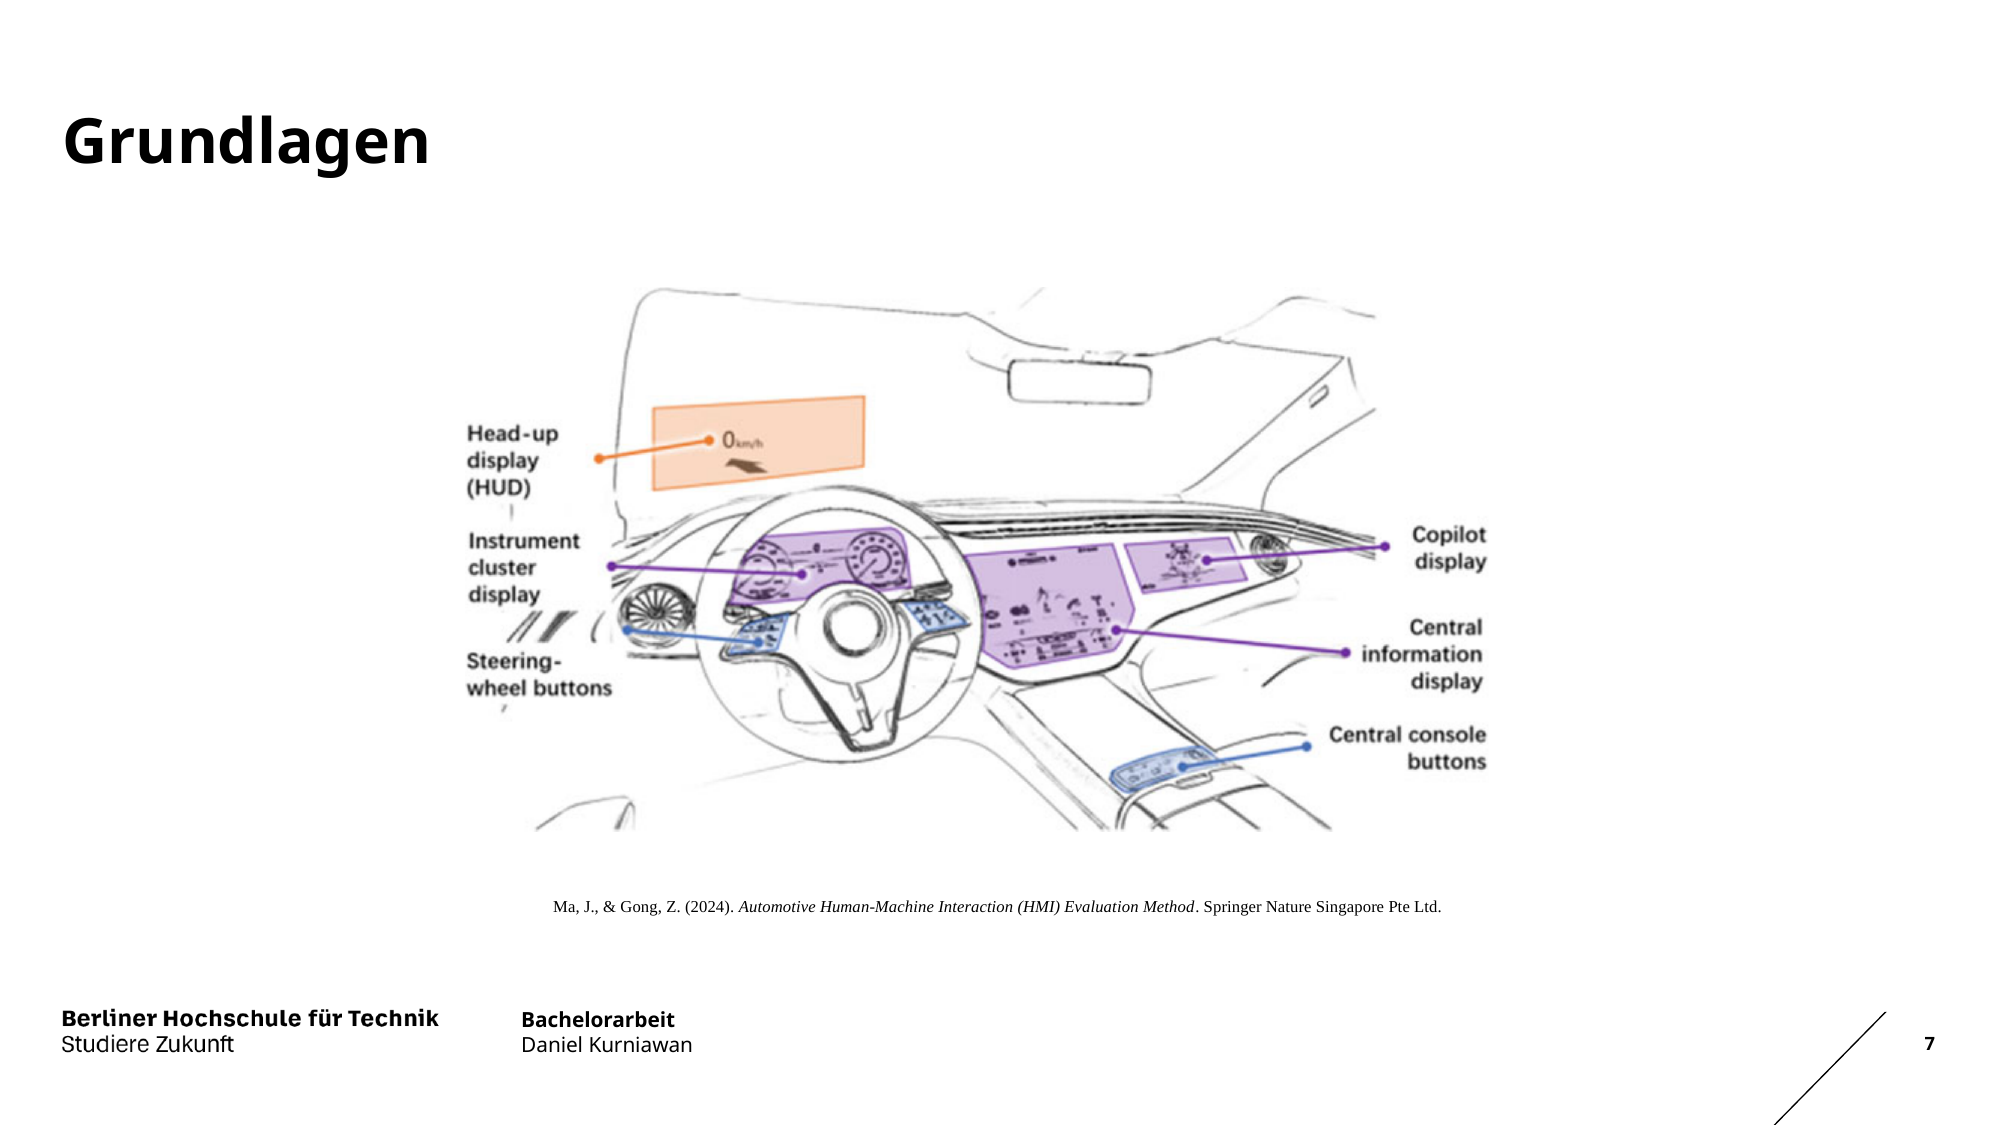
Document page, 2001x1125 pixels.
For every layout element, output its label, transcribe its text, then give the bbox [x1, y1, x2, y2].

picture [58, 1007, 443, 1055]
footer Bachelorarbeit [520, 1006, 1476, 1032]
slide_number 7 [1851, 1031, 1935, 1057]
title Grundlagen [62, 100, 1938, 177]
text_box Ma, J., & Gong, Z. (2024). Automotive Human-Machine Interaction (HMI) Evaluation Method. Springer Nature Singapore Pte Ltd. [550, 895, 1449, 916]
slide_number Daniel Kurniawan [520, 1032, 1476, 1057]
picture [453, 255, 1507, 848]
